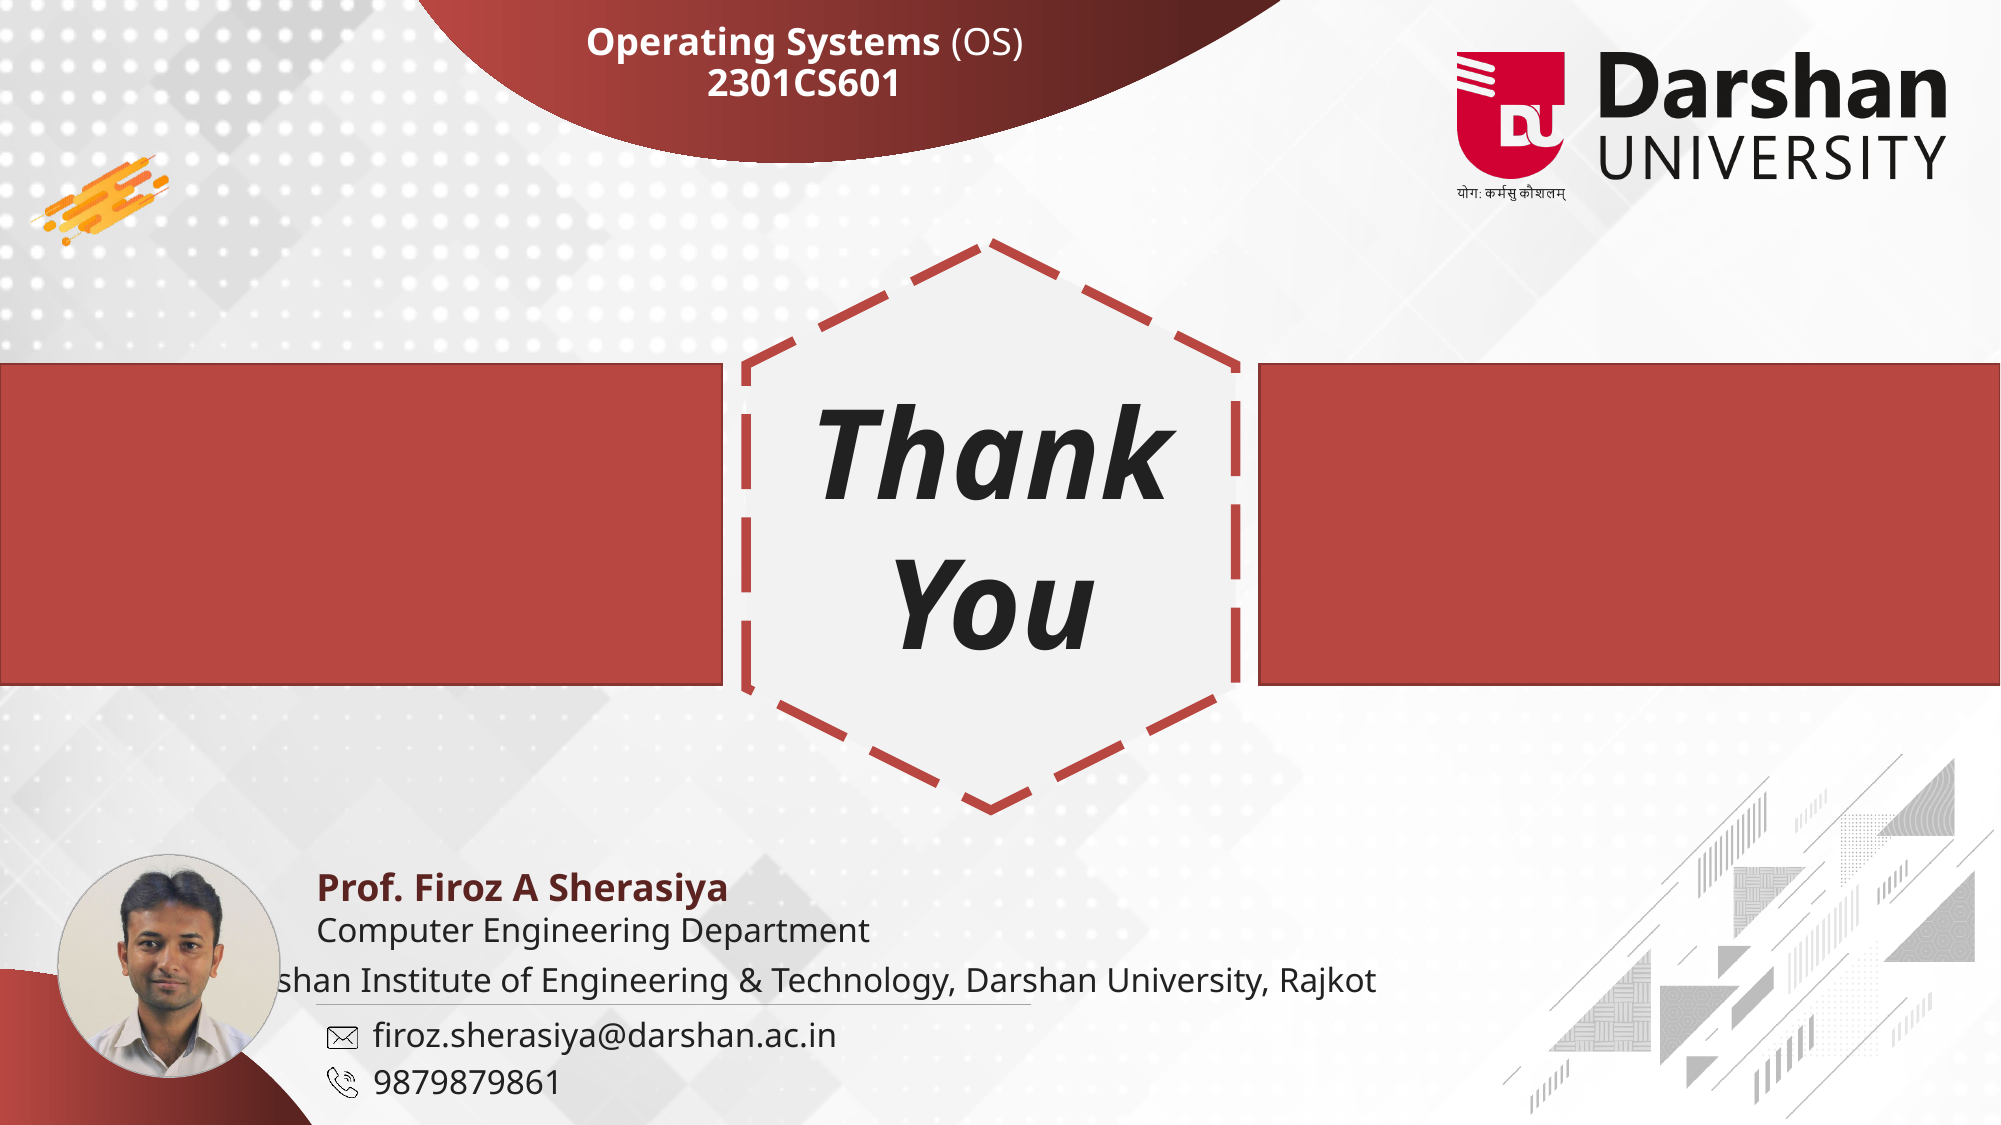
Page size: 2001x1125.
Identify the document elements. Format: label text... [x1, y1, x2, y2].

picture [1457, 52, 1946, 201]
picture [57, 854, 280, 1077]
picture [327, 1022, 357, 1053]
list Computer Engineering Department [301, 913, 915, 956]
list Operating Systems (OS) 2301CS601 [423, 3, 1186, 124]
list firoz.sherasiya@darshan.ac.in [357, 1013, 971, 1061]
list Prof. Firoz A Sherasiya [301, 865, 1217, 913]
picture [10, 137, 189, 265]
picture [327, 1067, 358, 1098]
list 9879879861 [358, 1059, 972, 1108]
